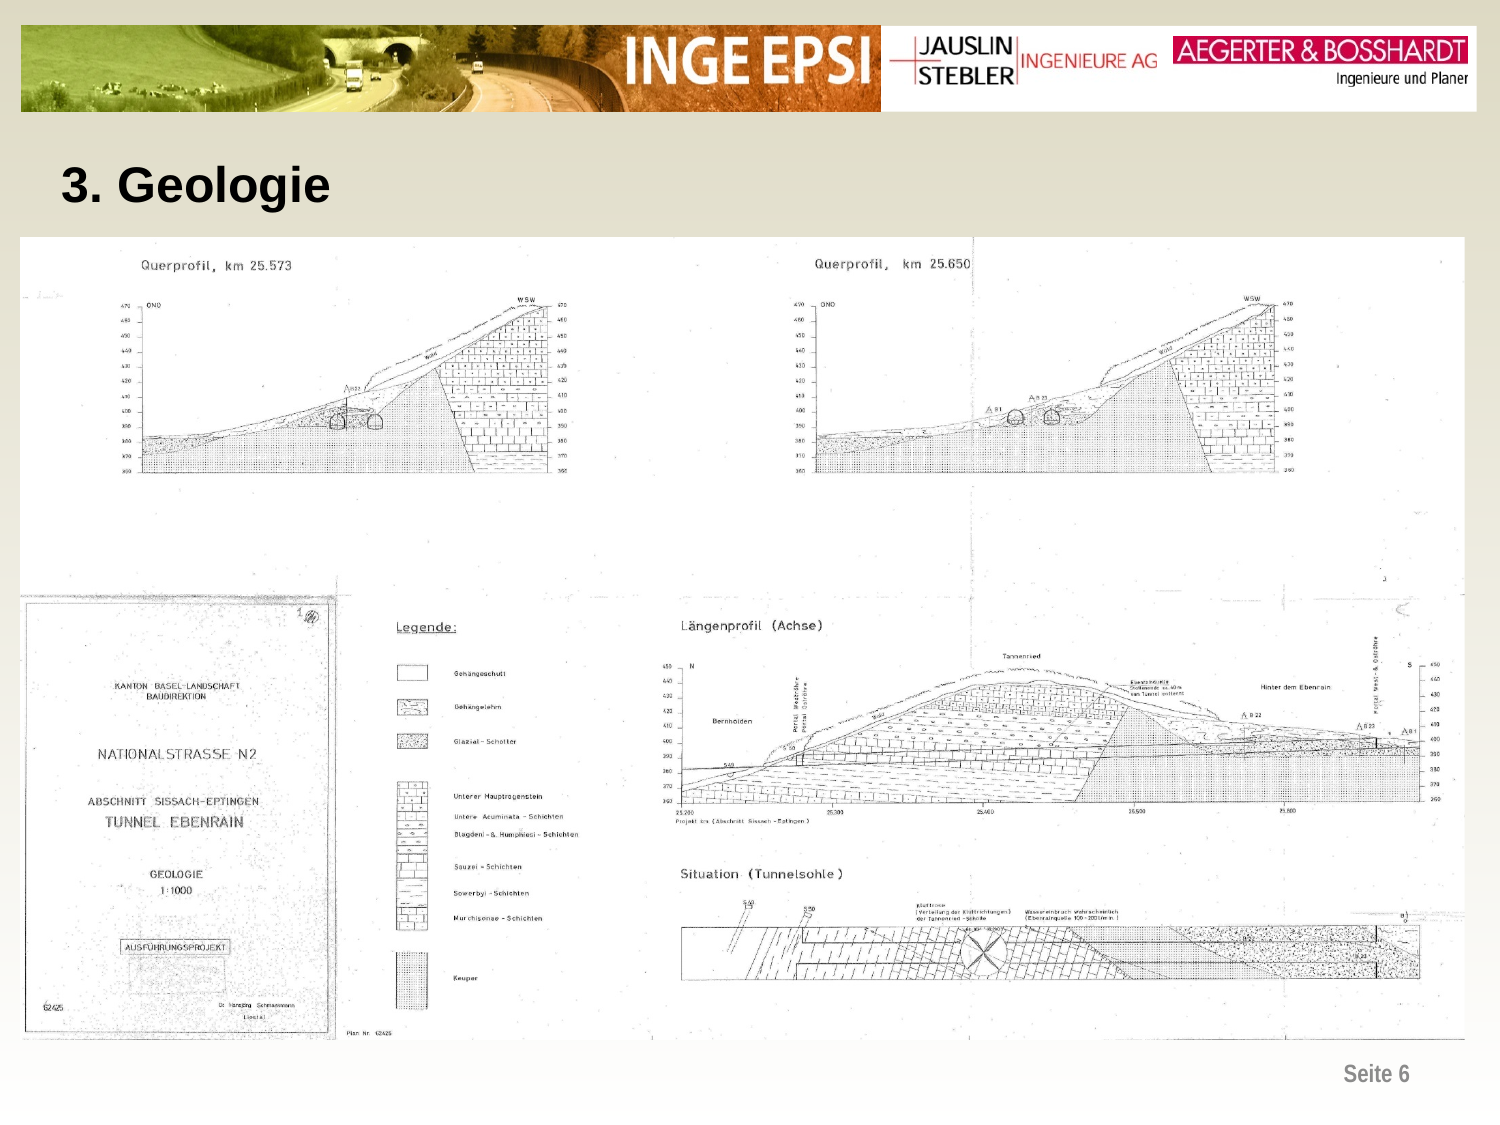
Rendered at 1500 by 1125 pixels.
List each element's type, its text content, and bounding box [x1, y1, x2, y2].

picture [19, 237, 1465, 1040]
picture [21, 25, 881, 112]
text_box 3. Geologie [47, 144, 1298, 220]
picture [889, 36, 1157, 85]
picture [1173, 36, 1468, 87]
slide_number Seite 6 [1074, 1049, 1425, 1103]
